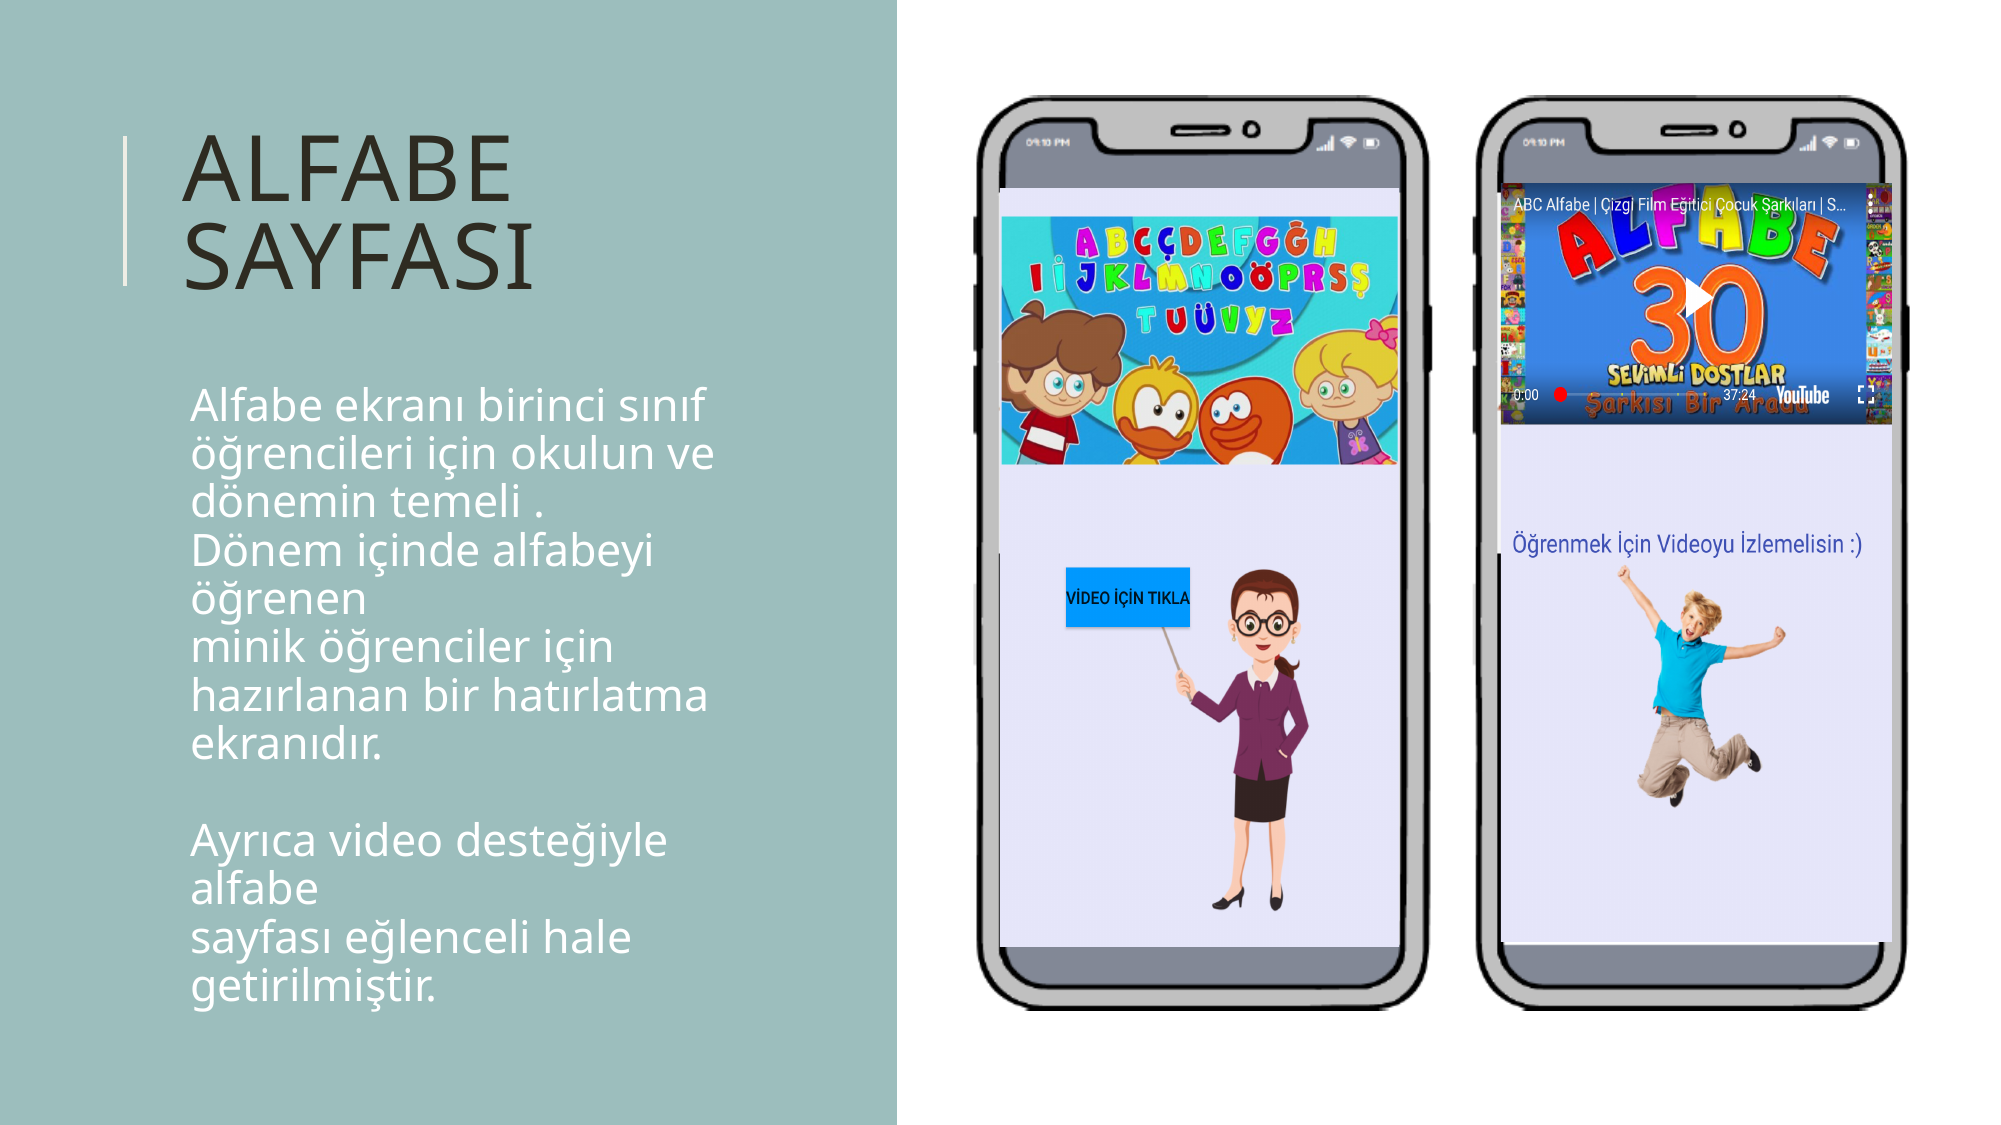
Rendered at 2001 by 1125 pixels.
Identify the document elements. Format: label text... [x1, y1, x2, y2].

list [999, 187, 1400, 948]
text_box [0, 0, 898, 1125]
title Alfabe sayfası [168, 96, 788, 342]
picture [939, 95, 1919, 1012]
text_box Alfabe ekranı birinci sınıf öğrencileri için okulun ve dönemin temeli . Dönem içinde alfabeyi öğrenen minik öğrenciler için hazırlanan bir hatırlatma ekranıdır. Ayrıca video desteğiyle alfabe sayfası eğlenceli hale getirilmiştir. [168, 374, 790, 1020]
